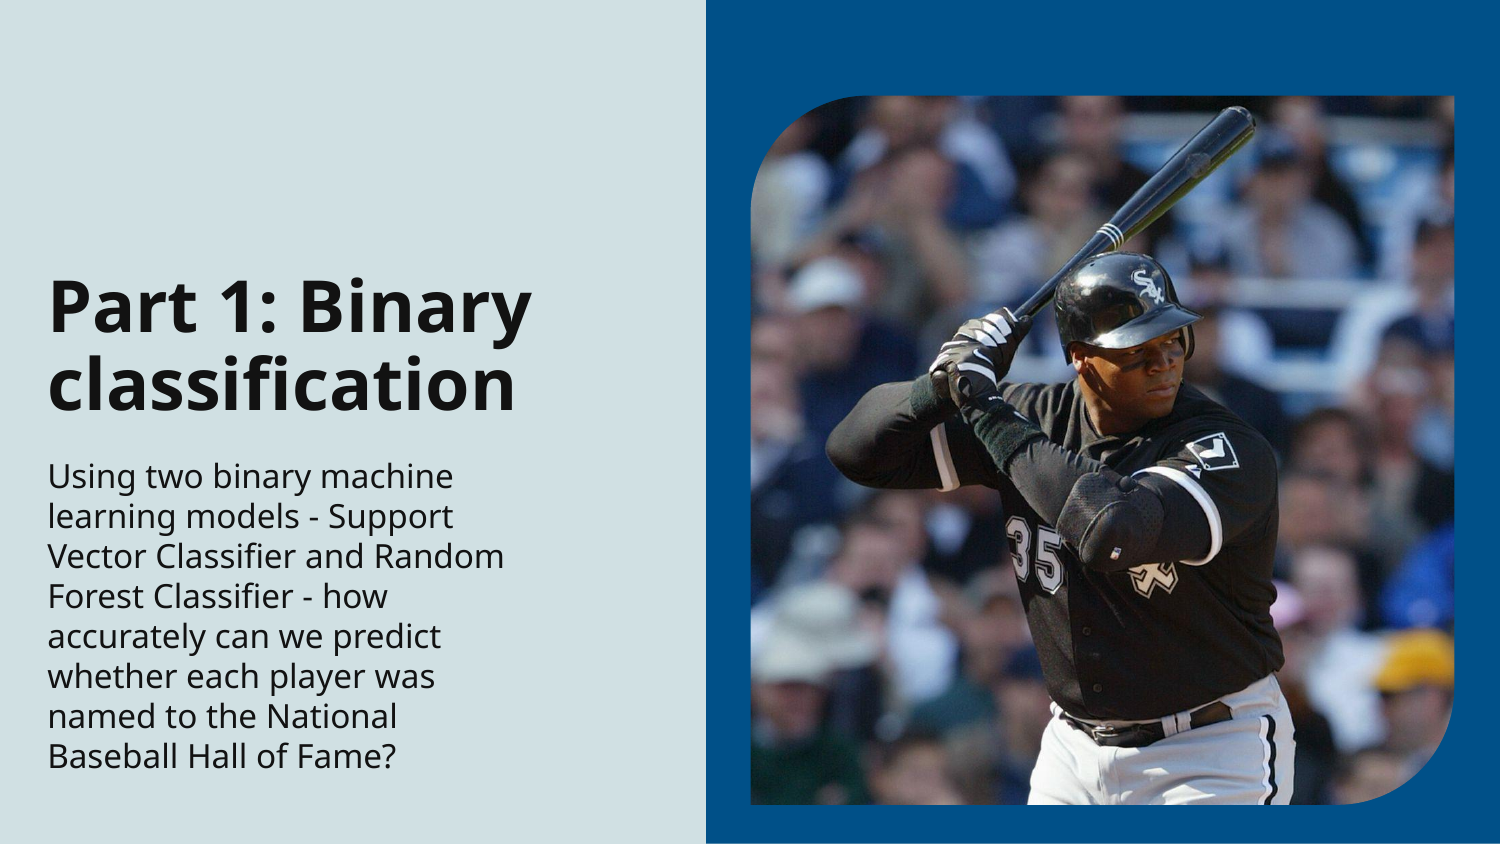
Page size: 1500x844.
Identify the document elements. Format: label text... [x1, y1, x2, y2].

title Part 1: Binary classification [32, 172, 550, 440]
list Using two binary machine learning models - Support Vector Classifier and Random Forest Classifier - how accurately can we predict whether each player was named to the National Baseball Hall of Fame? [32, 440, 550, 740]
picture [750, 95, 1455, 806]
